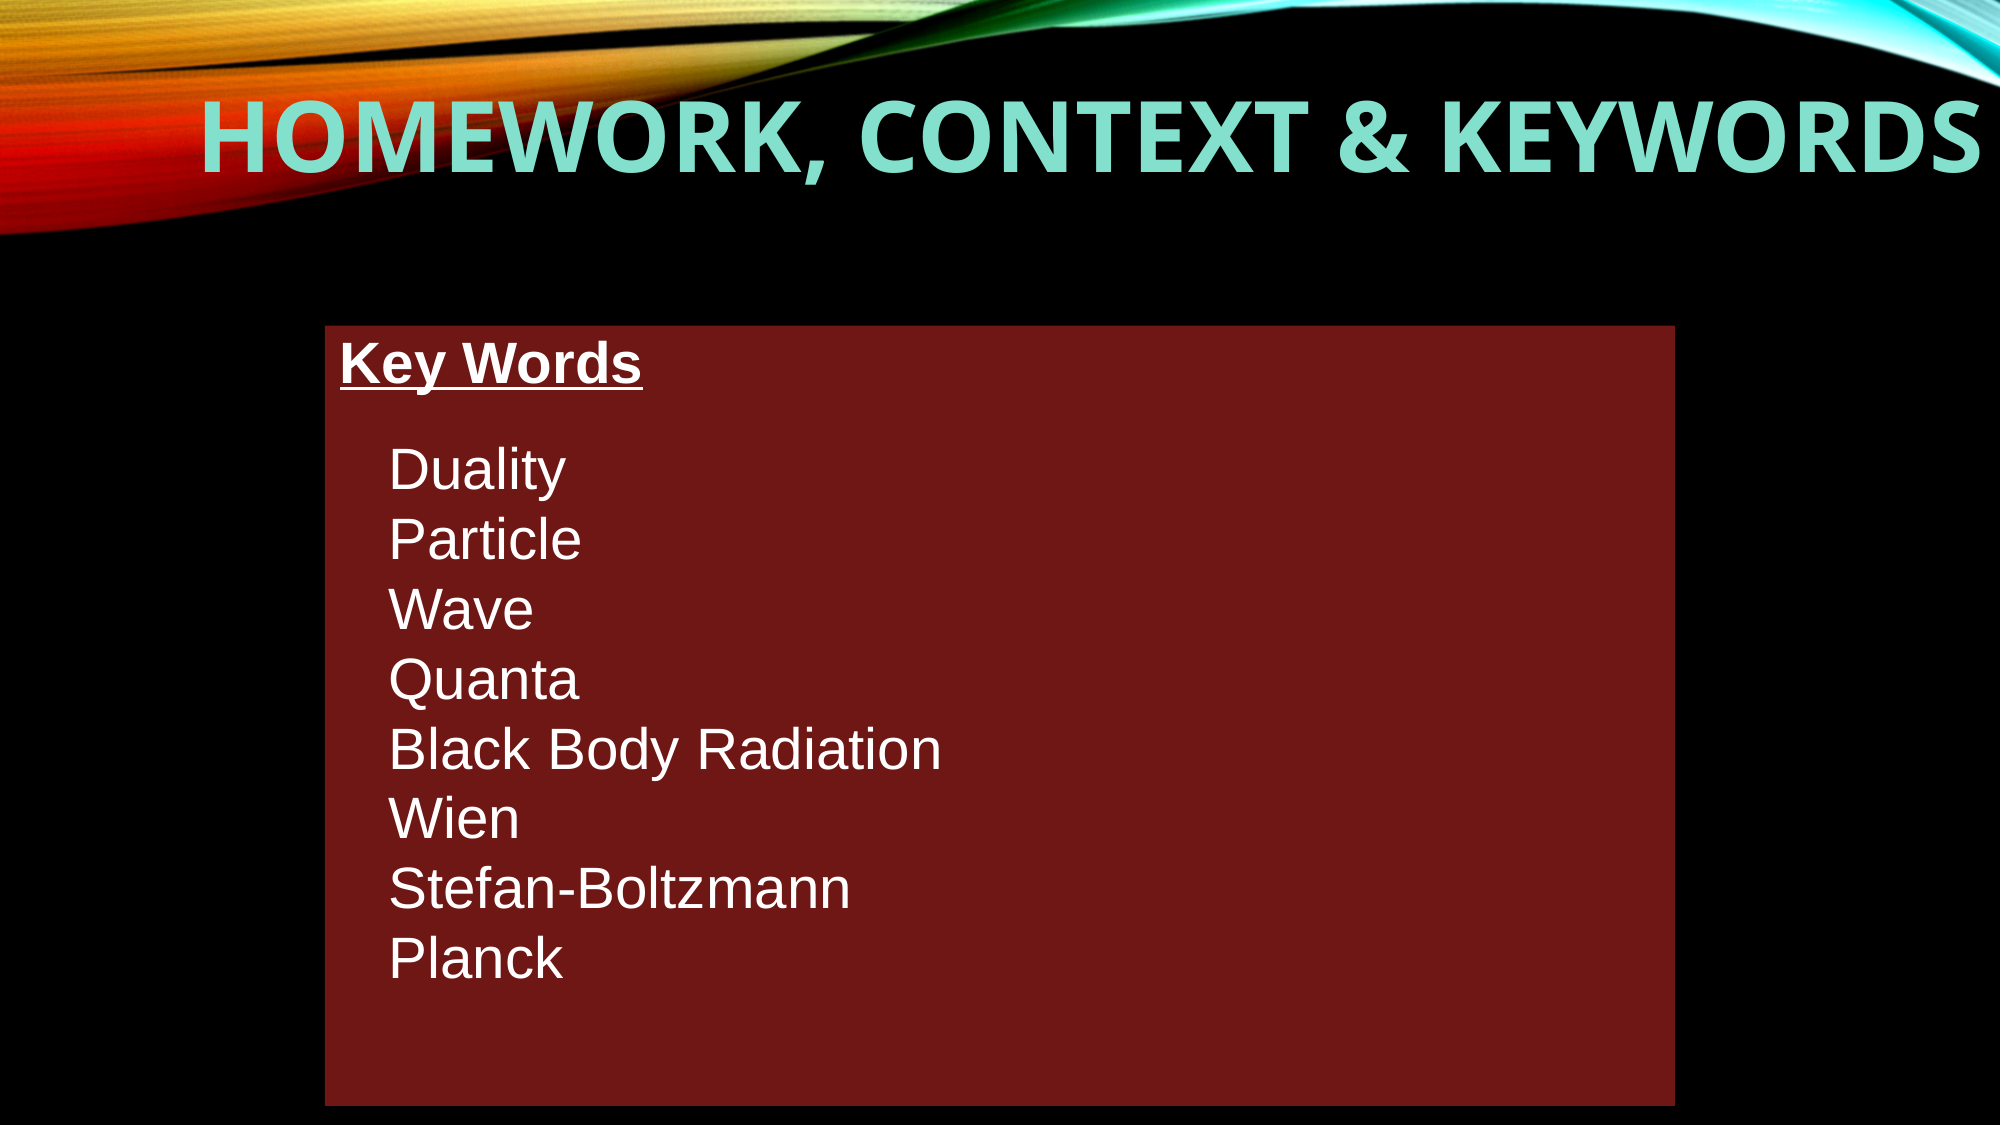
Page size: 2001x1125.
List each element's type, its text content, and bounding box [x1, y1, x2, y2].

text_box Homework, Context & Keywords [0, 46, 2000, 235]
list Key Words [324, 325, 1675, 1106]
picture [0, 0, 2000, 46]
text_box Duality Particle Wave Quanta Black Body Radiation Wien Stefan-Boltzmann Planck [373, 423, 1579, 998]
